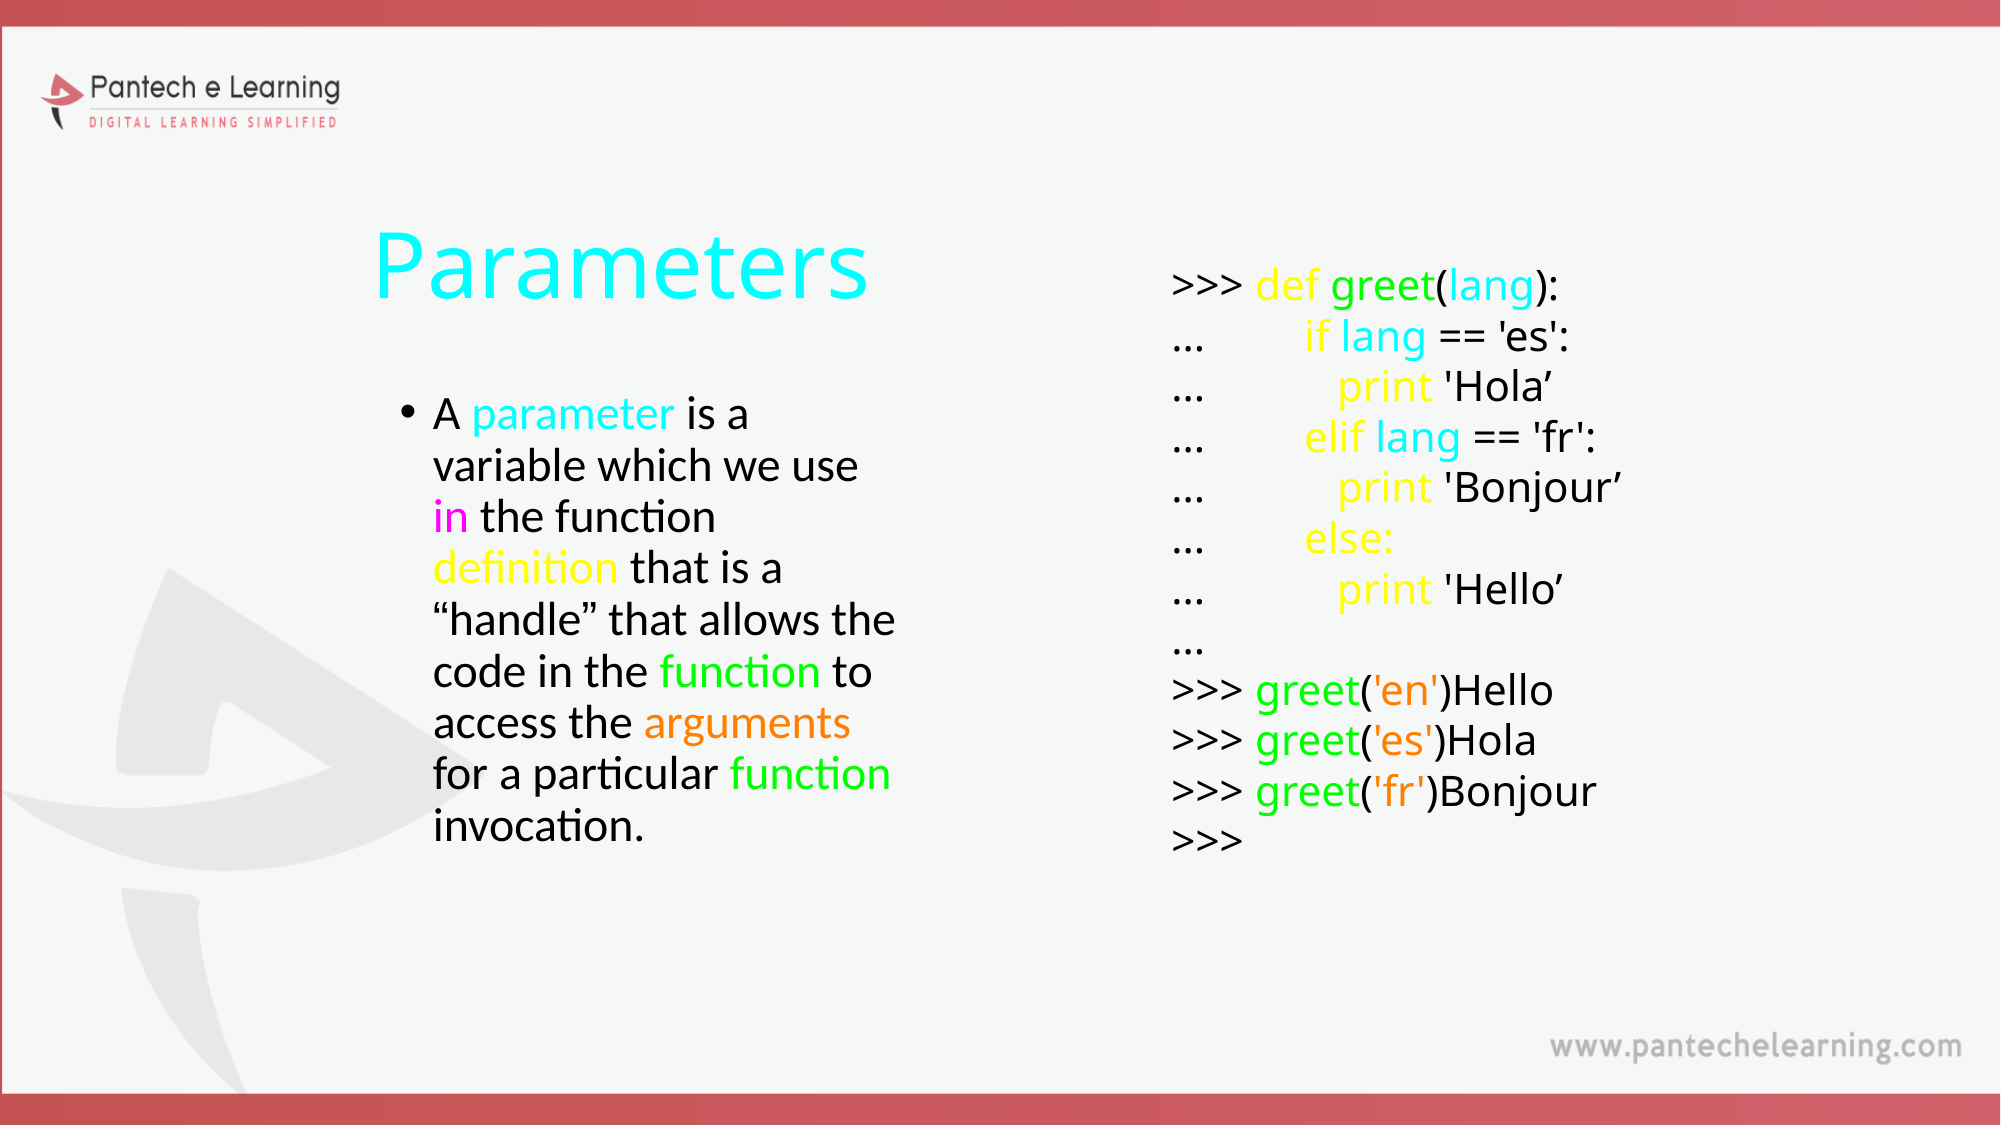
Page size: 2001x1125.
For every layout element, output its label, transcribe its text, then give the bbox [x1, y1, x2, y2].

list A parameter is a variable which we use in the function definition that is a “handle” that allows the code in the function to access the arguments for a particular function invocation. [356, 380, 913, 907]
picture [0, 0, 2001, 1125]
title Parameters [356, 162, 1002, 375]
text_box >>> def greet(lang): ... if lang == 'es': ... print 'Hola’ ... elif lang == 'fr': ... print 'Bonjour’ ... else: ... print 'Hello’ ... >>> greet('en')Hello >>> greet('es')Hola >>> greet('fr')Bonjour >>> [1171, 258, 1622, 866]
